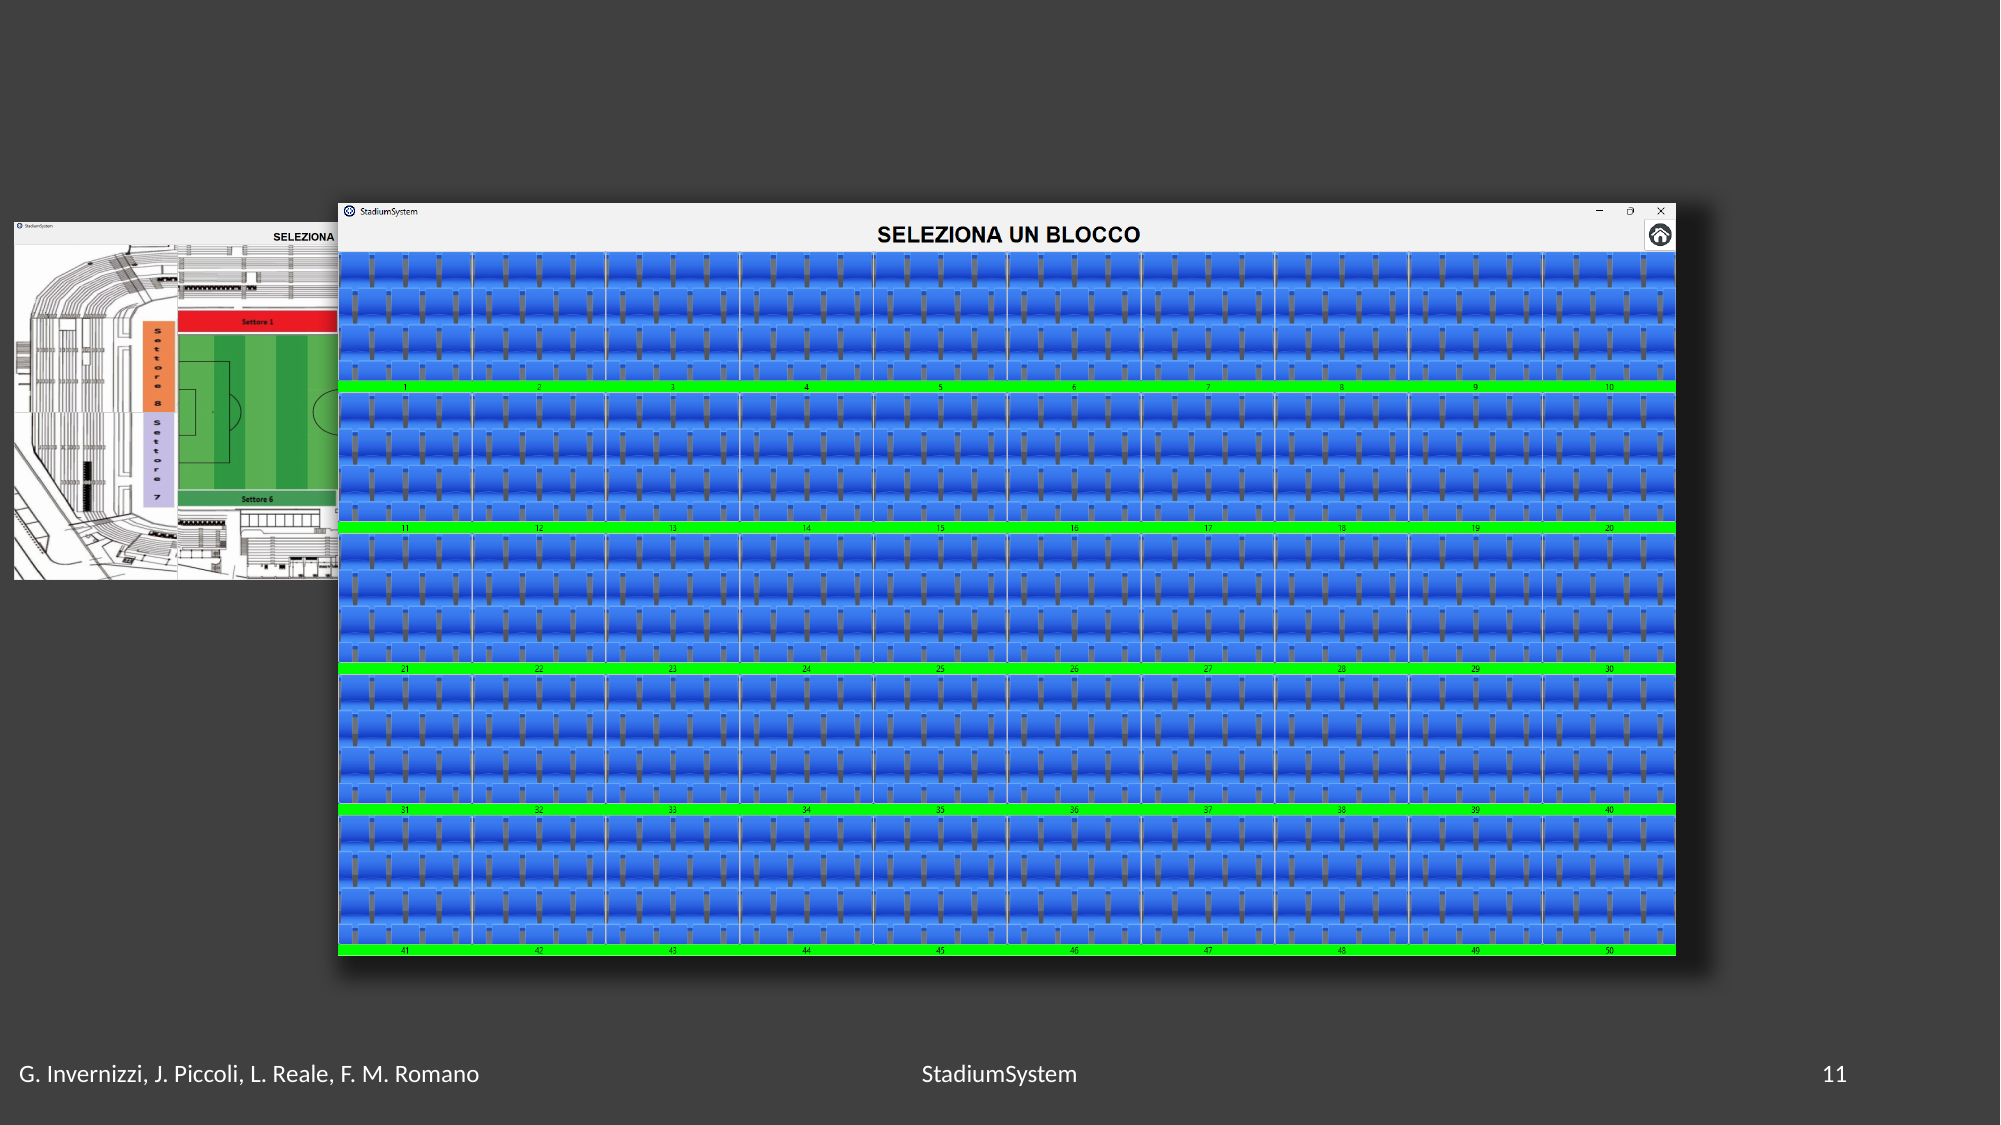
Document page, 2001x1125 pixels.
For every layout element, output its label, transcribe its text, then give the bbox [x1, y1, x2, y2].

slide_number 11 [1412, 1042, 1863, 1103]
picture [14, 203, 1676, 956]
text_box G. Invernizzi, J. Piccoli, L. Reale, F. M. Romano [0, 1042, 588, 1103]
footer StadiumSystem [662, 1042, 1338, 1103]
